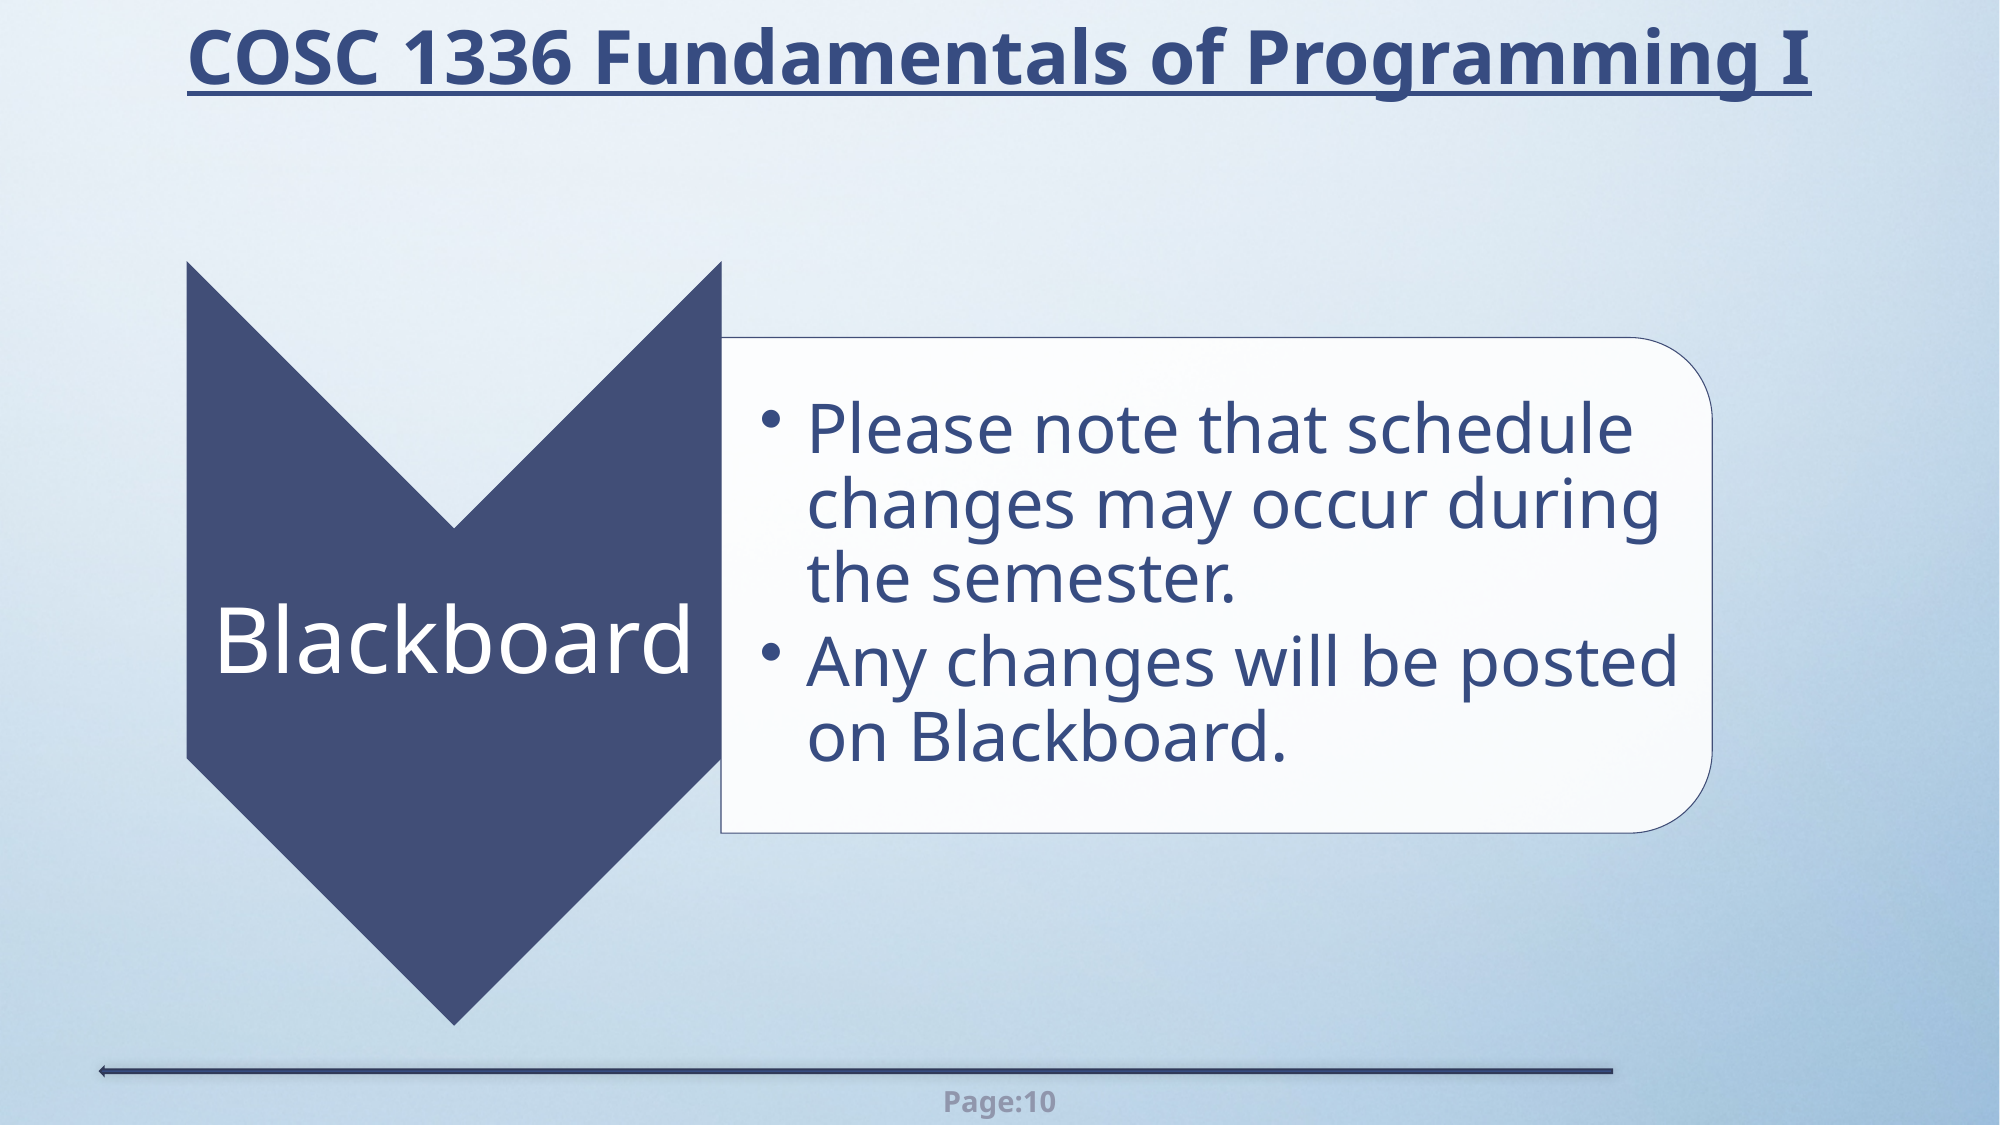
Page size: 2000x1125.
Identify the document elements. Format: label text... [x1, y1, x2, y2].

picture [0, 108, 2000, 1125]
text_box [187, 262, 1713, 1025]
text_box COSC 1336 Fundamentals of Programming I [0, 2, 2000, 108]
